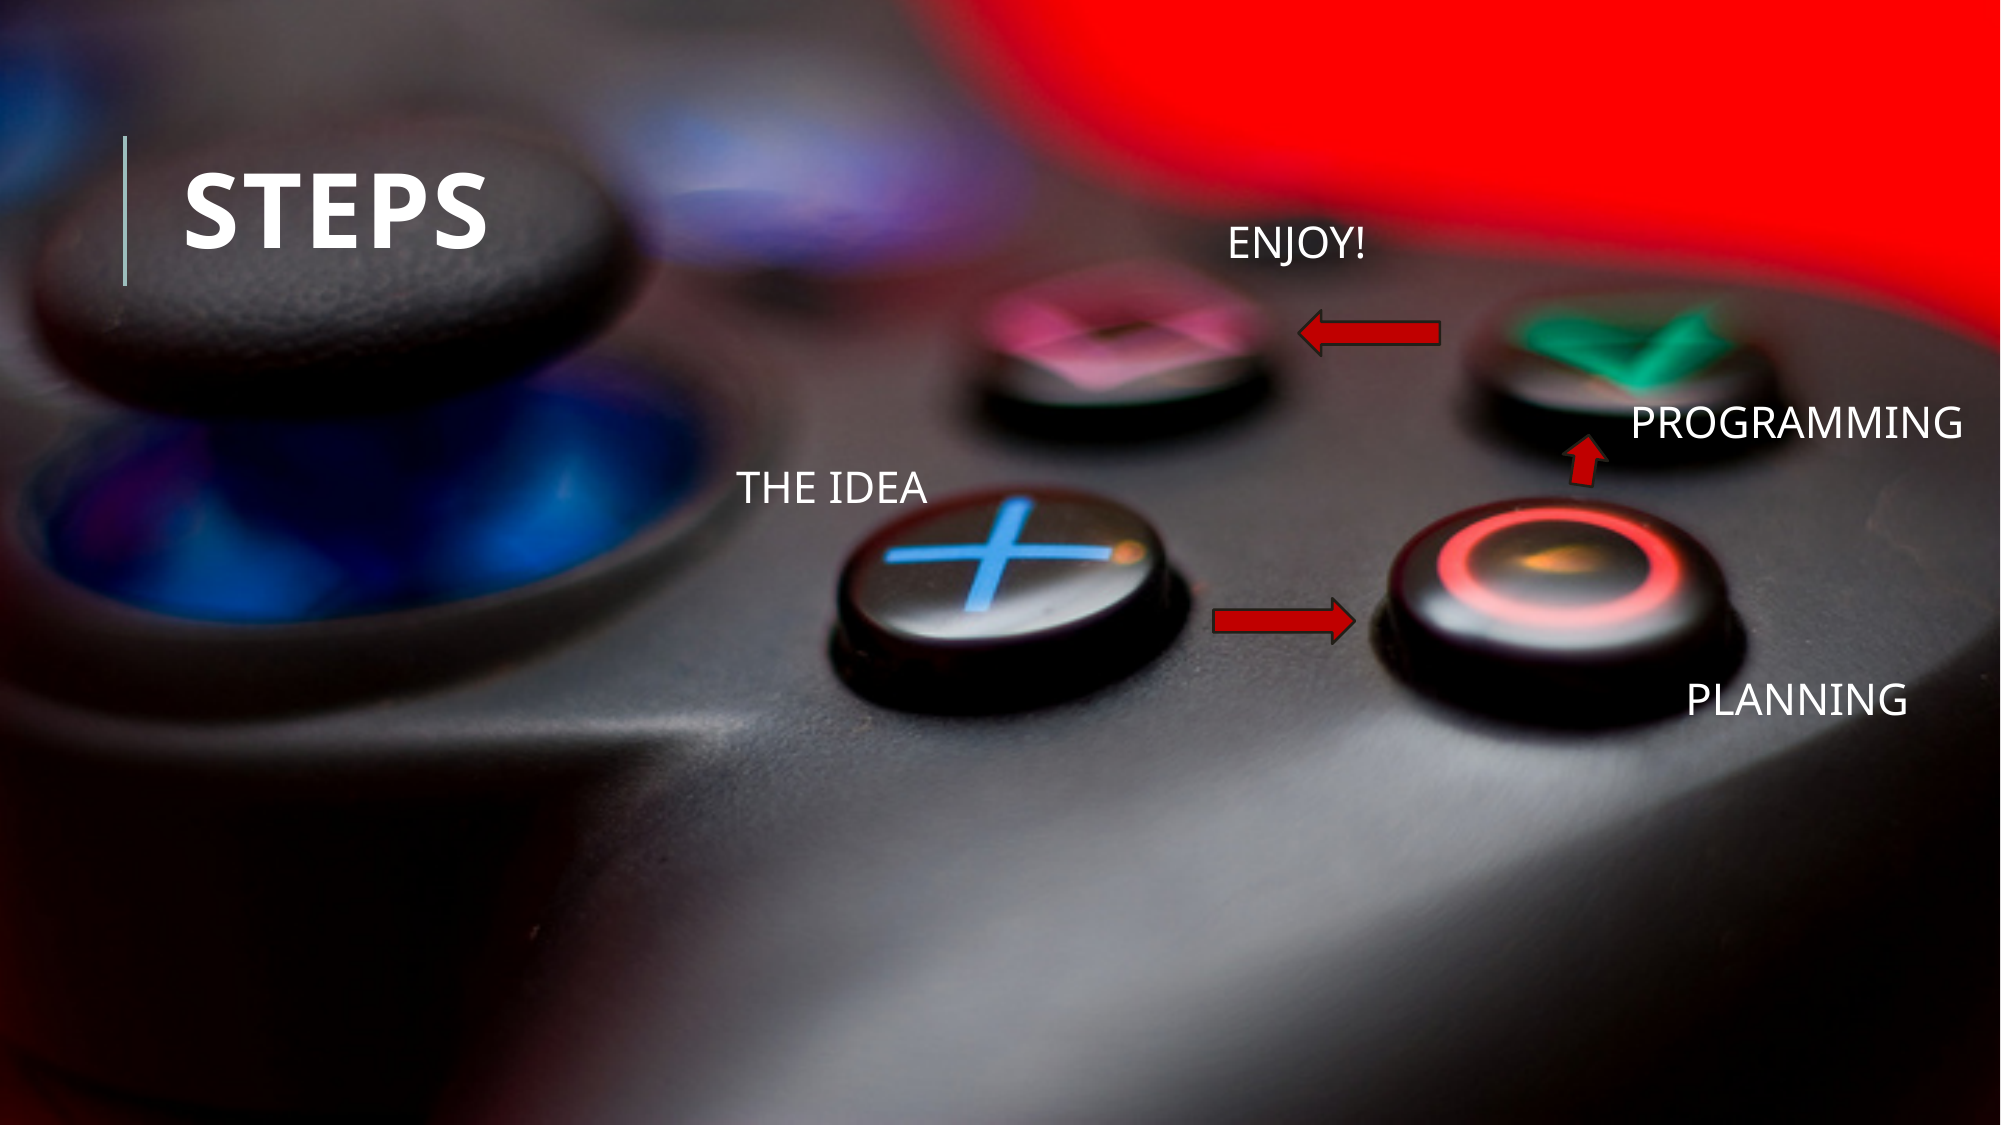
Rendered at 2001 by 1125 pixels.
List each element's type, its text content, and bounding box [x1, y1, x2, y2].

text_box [663, 459, 1001, 579]
text_box [1305, 342, 1442, 358]
title Steps [168, 96, 1763, 342]
picture [0, 0, 2001, 1125]
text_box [1629, 400, 1966, 520]
text_box [1212, 597, 1356, 646]
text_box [1629, 671, 2000, 791]
text_box [1561, 433, 1610, 489]
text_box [1128, 214, 1465, 334]
